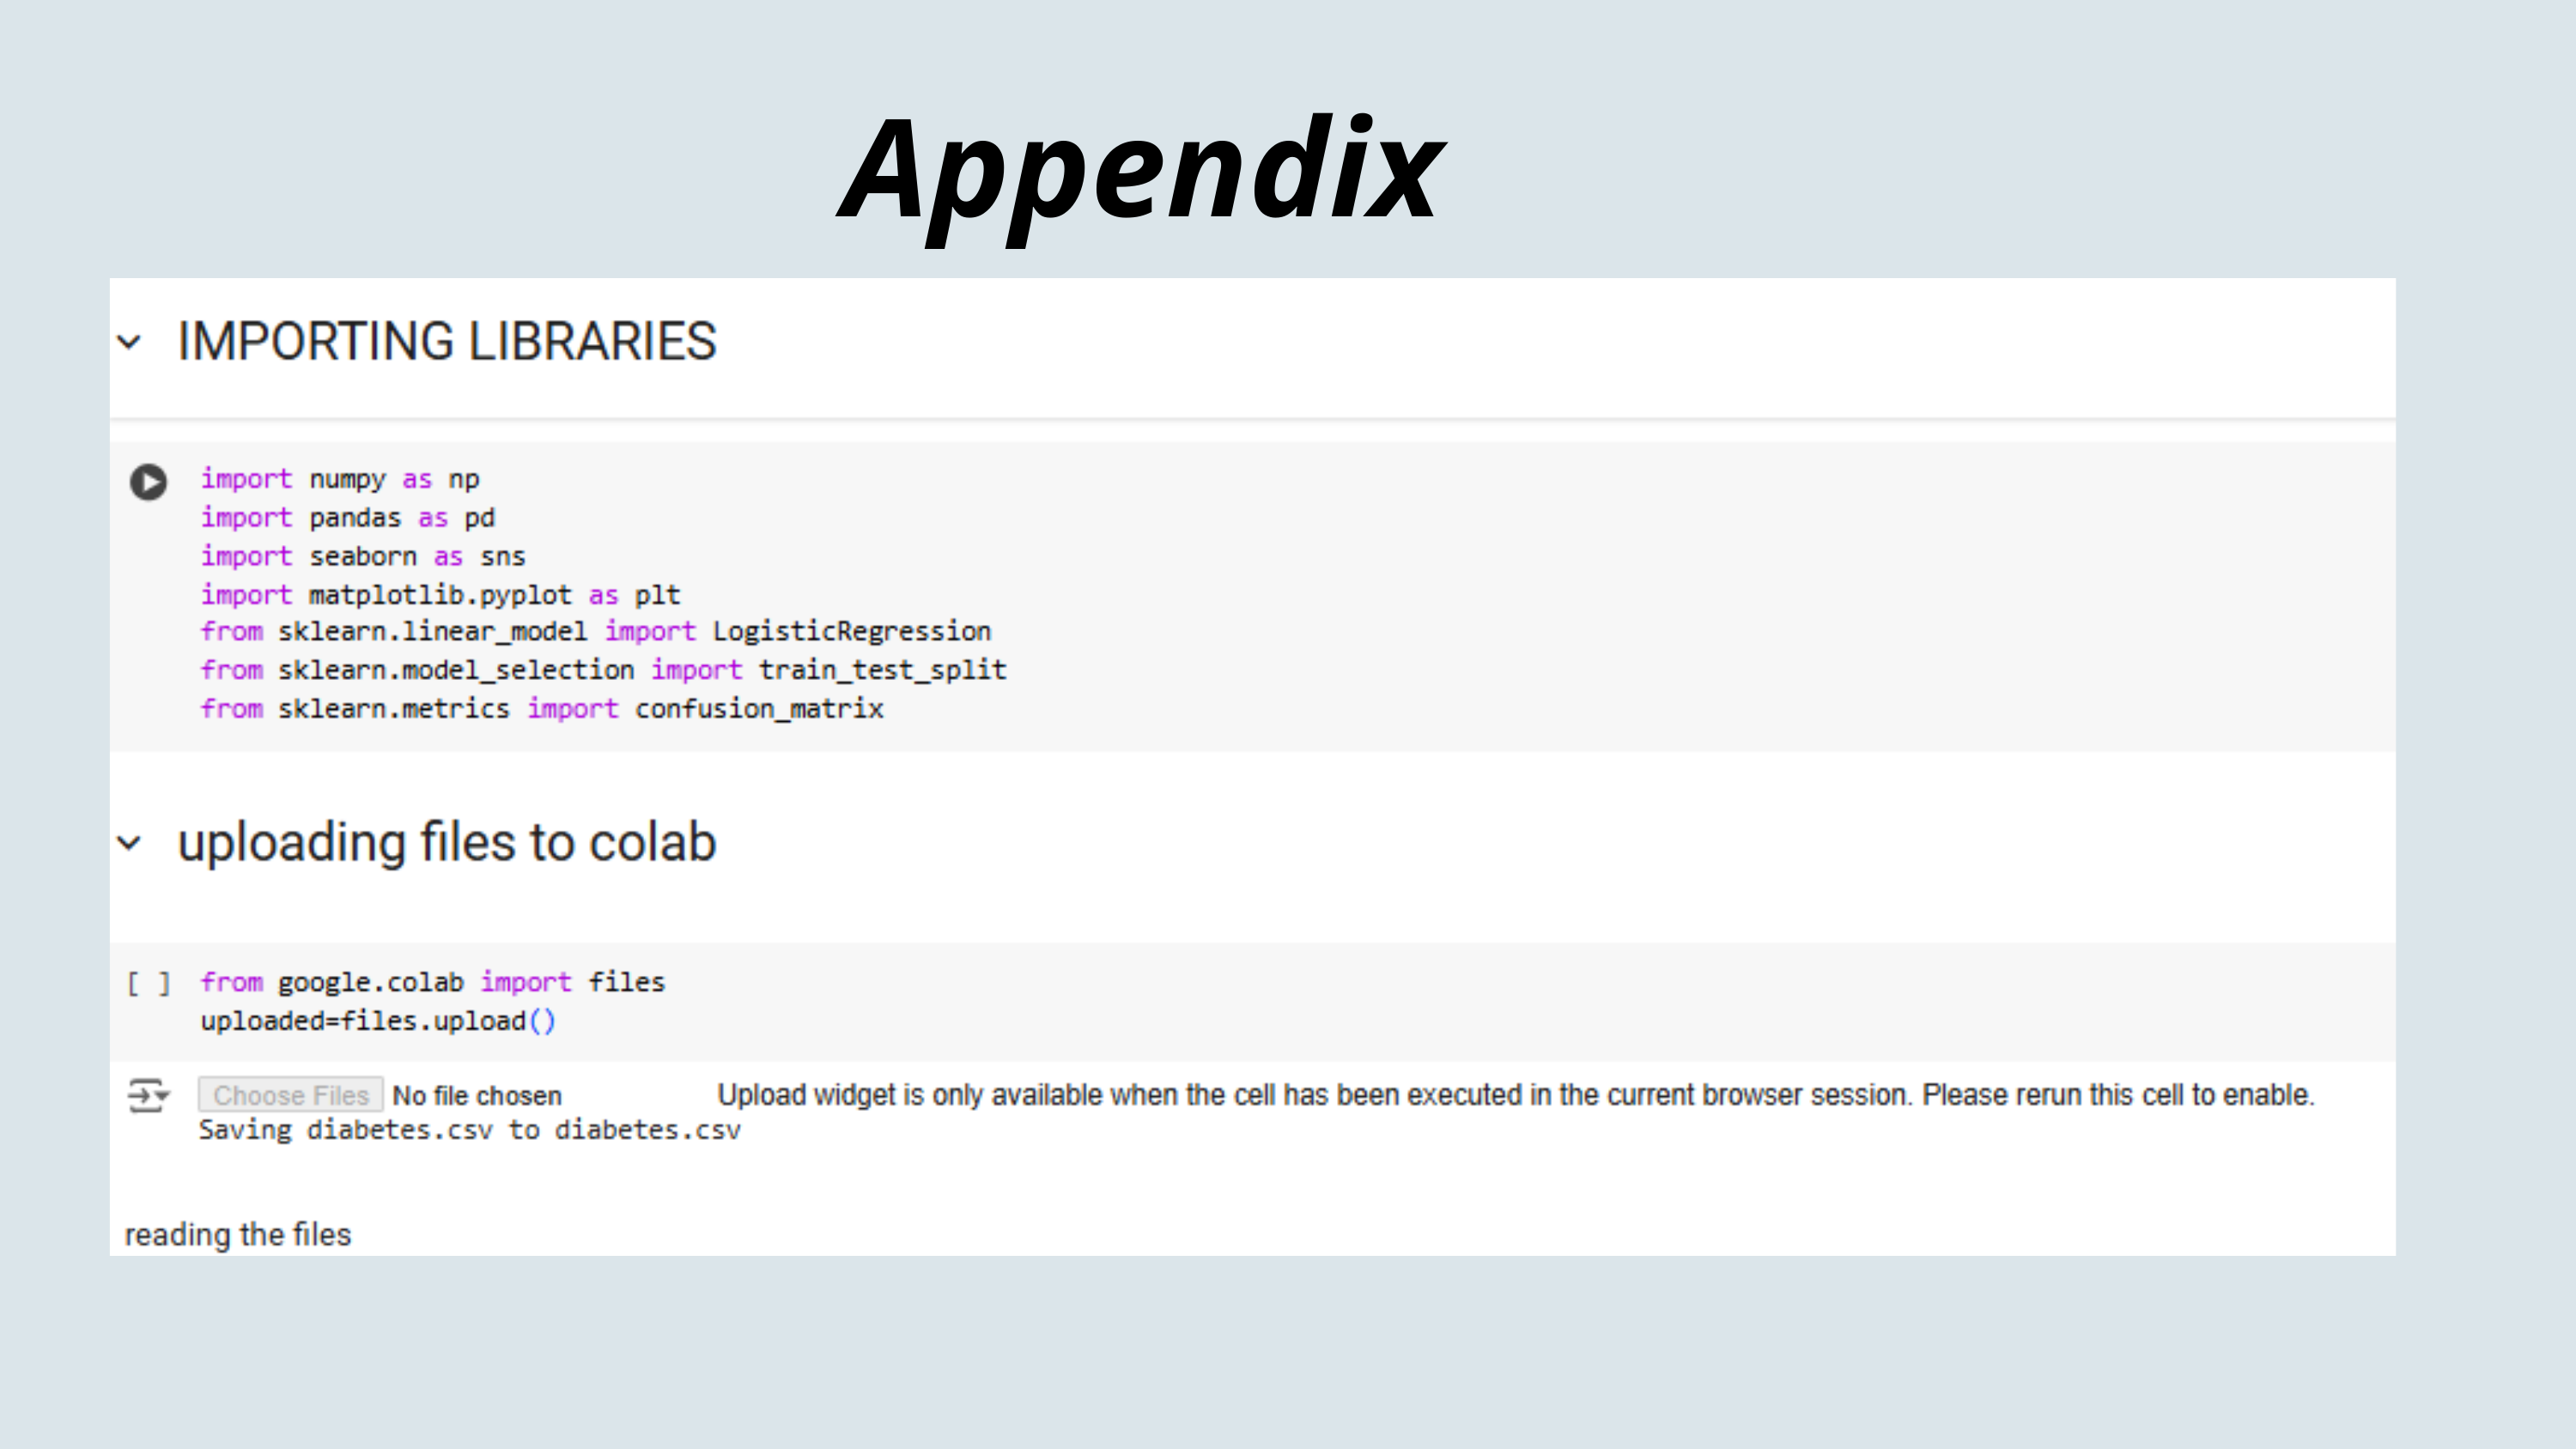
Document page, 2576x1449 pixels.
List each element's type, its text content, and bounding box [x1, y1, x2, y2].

text_box Appendix [0, 12, 2287, 244]
text_box [109, 278, 2397, 1256]
